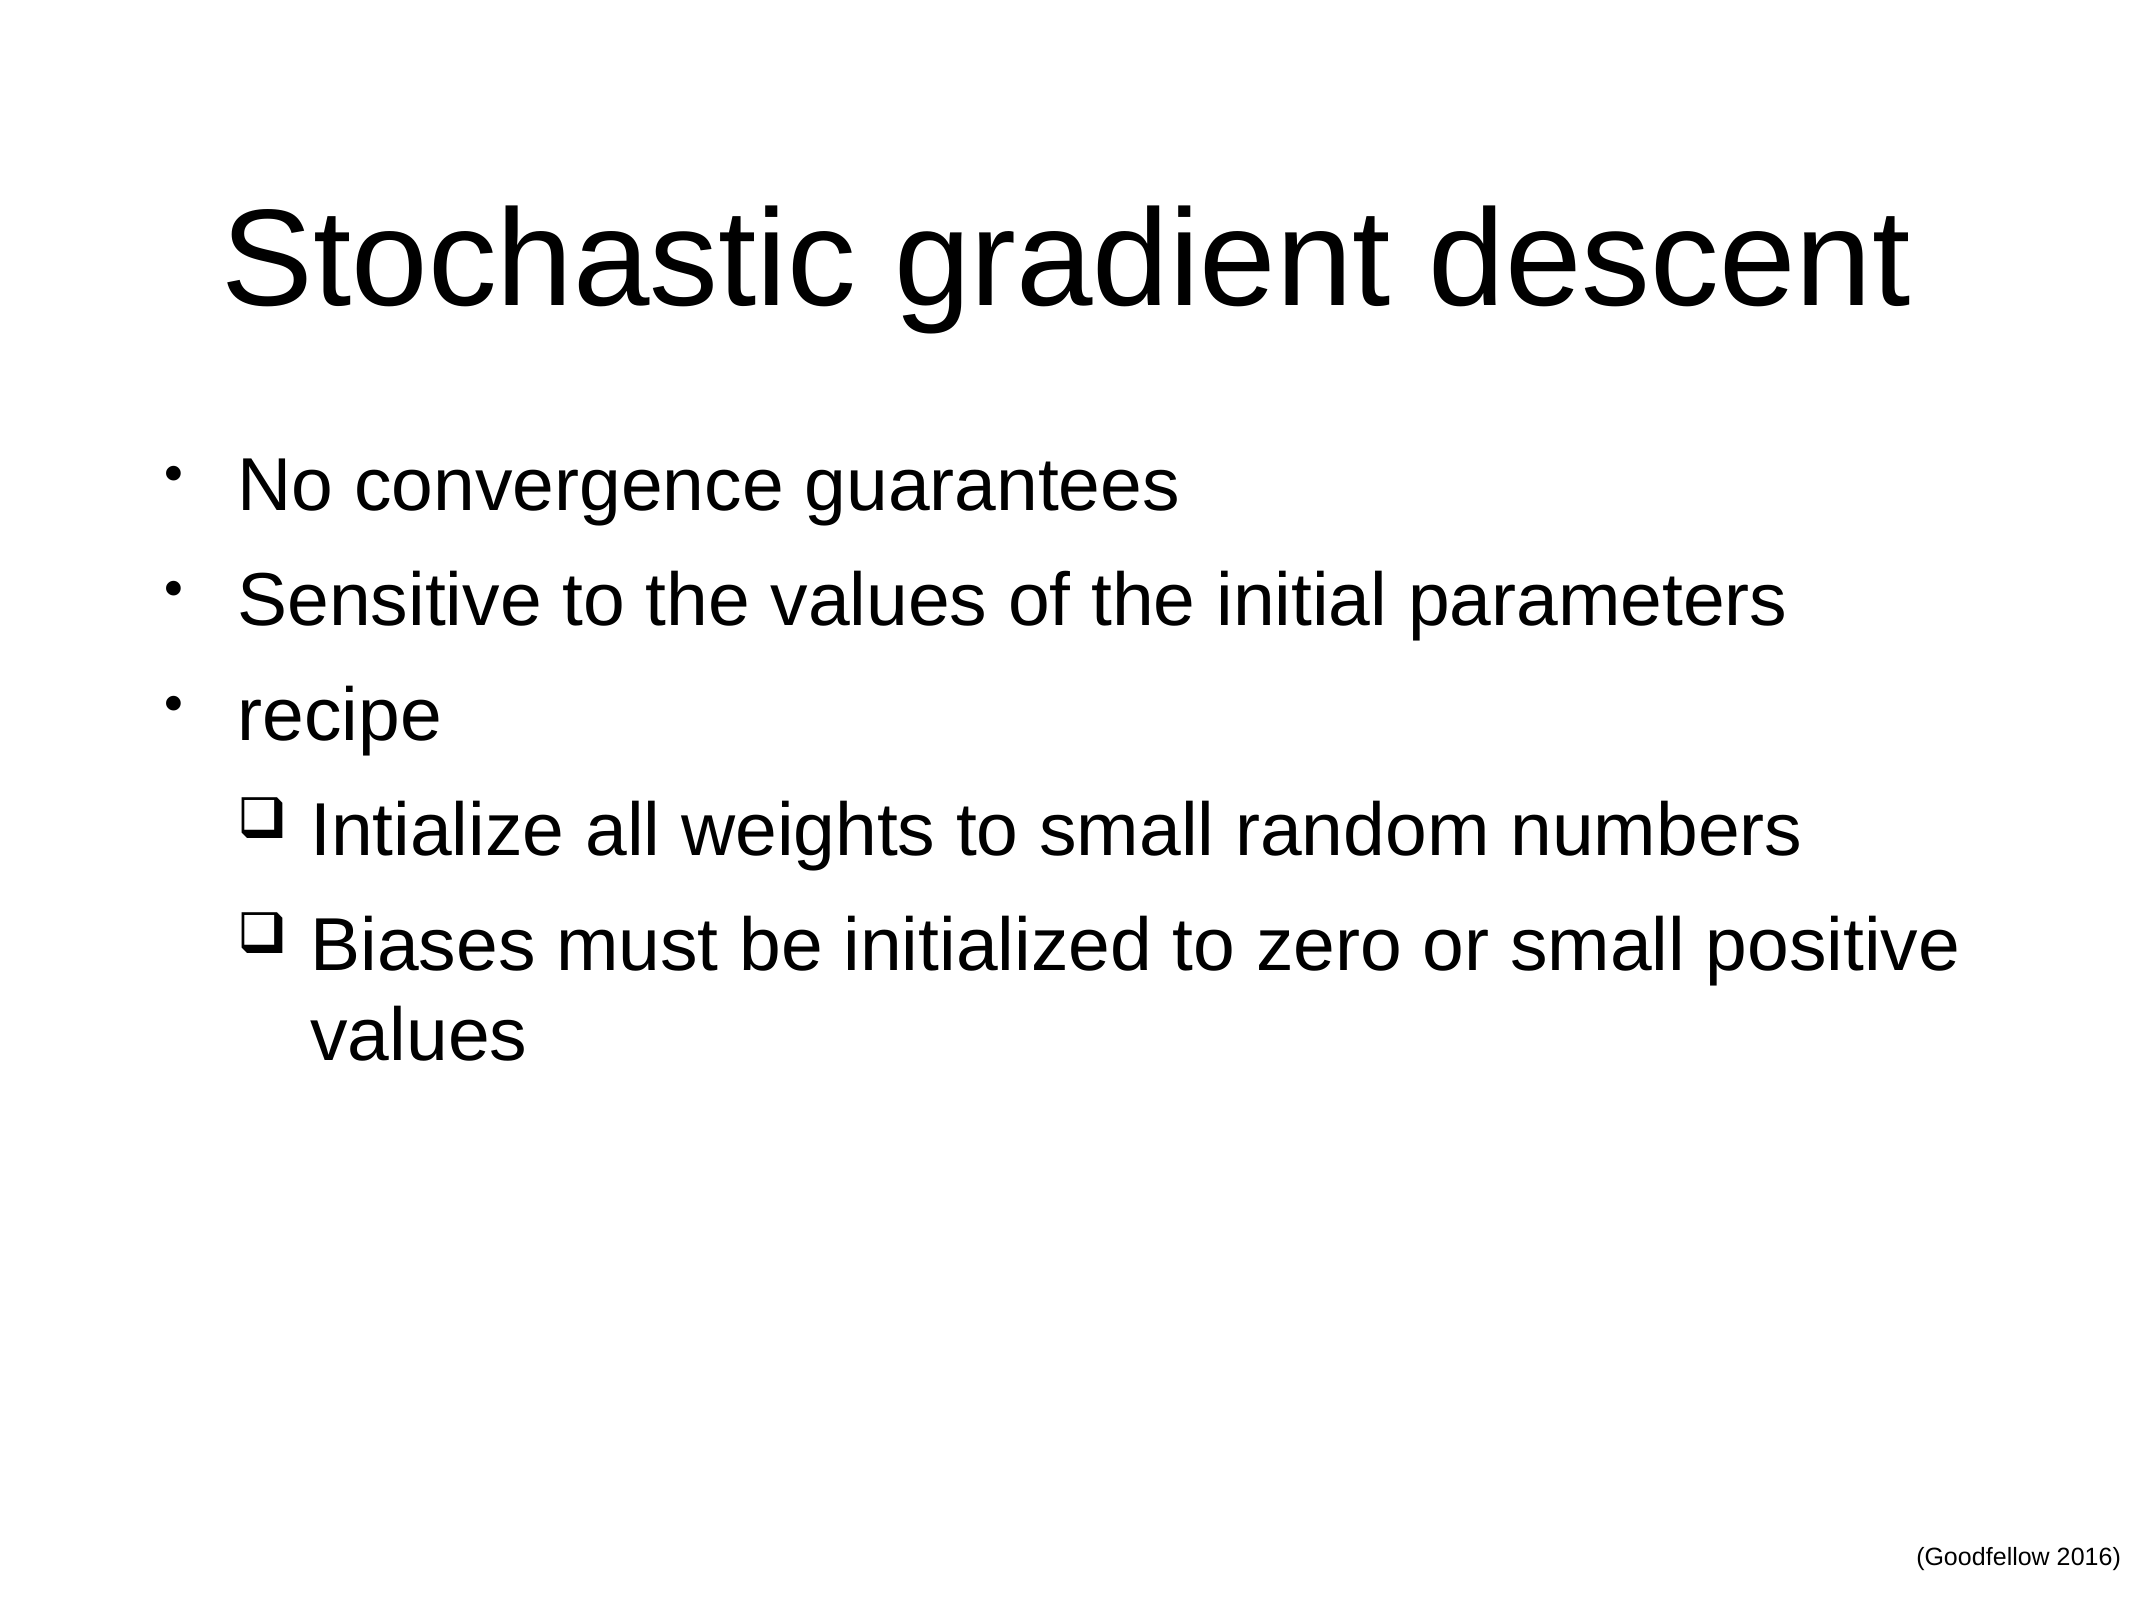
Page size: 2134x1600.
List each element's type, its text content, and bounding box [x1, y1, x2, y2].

title Stochastic gradient descent [155, 72, 1978, 426]
list No convergence guarantees Sensitive to the values of the initial parameters recipe Intialize all weights to small random numbers Biases must be initialized to zero or small positive values [155, 426, 1978, 1459]
